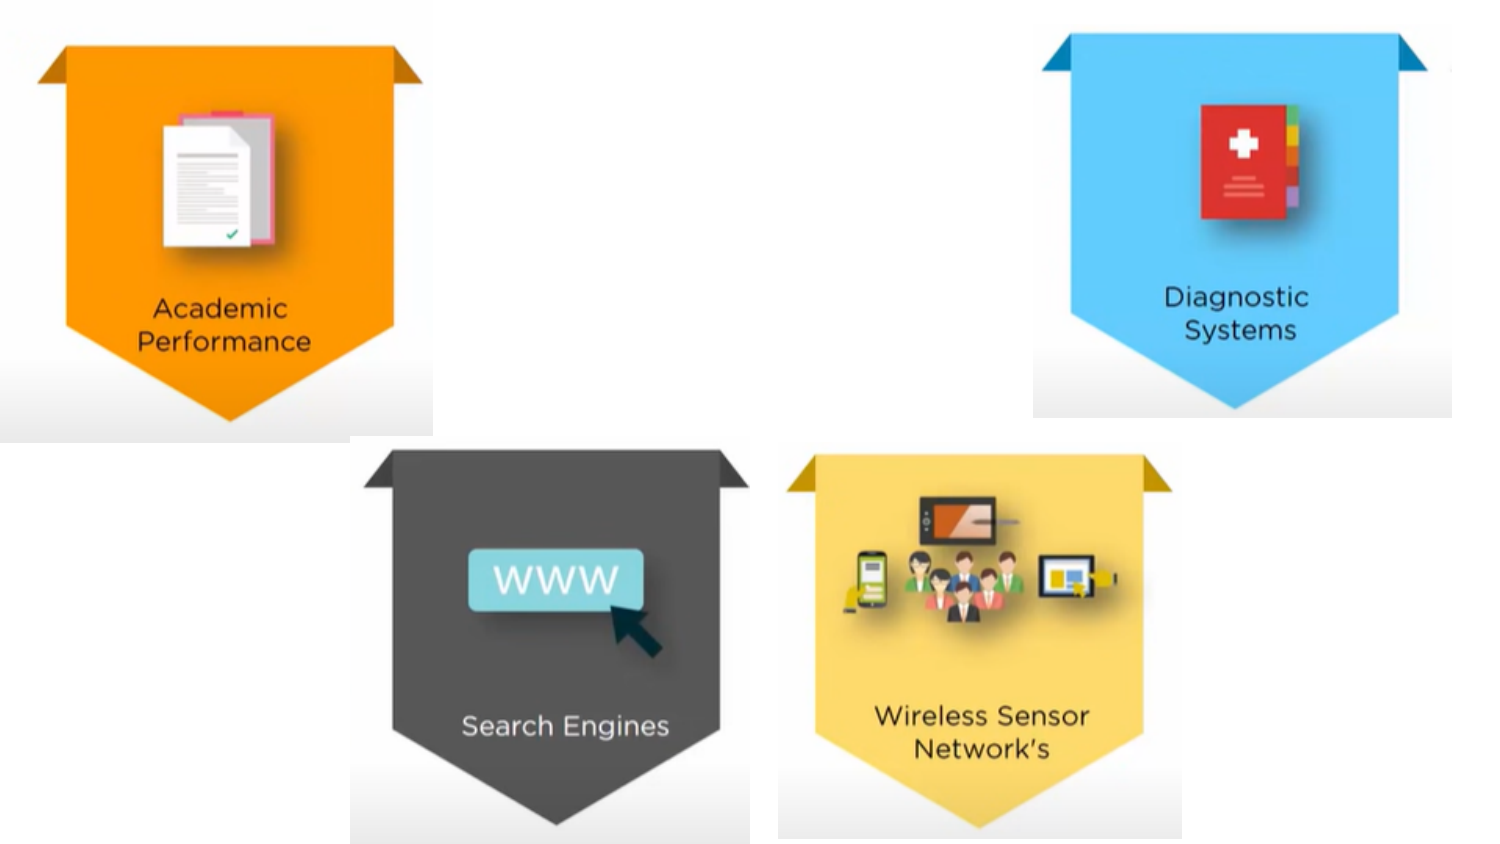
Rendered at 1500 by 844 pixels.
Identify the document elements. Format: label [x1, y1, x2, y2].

picture [1033, 24, 1452, 418]
picture [777, 441, 1182, 840]
picture [0, 0, 751, 844]
